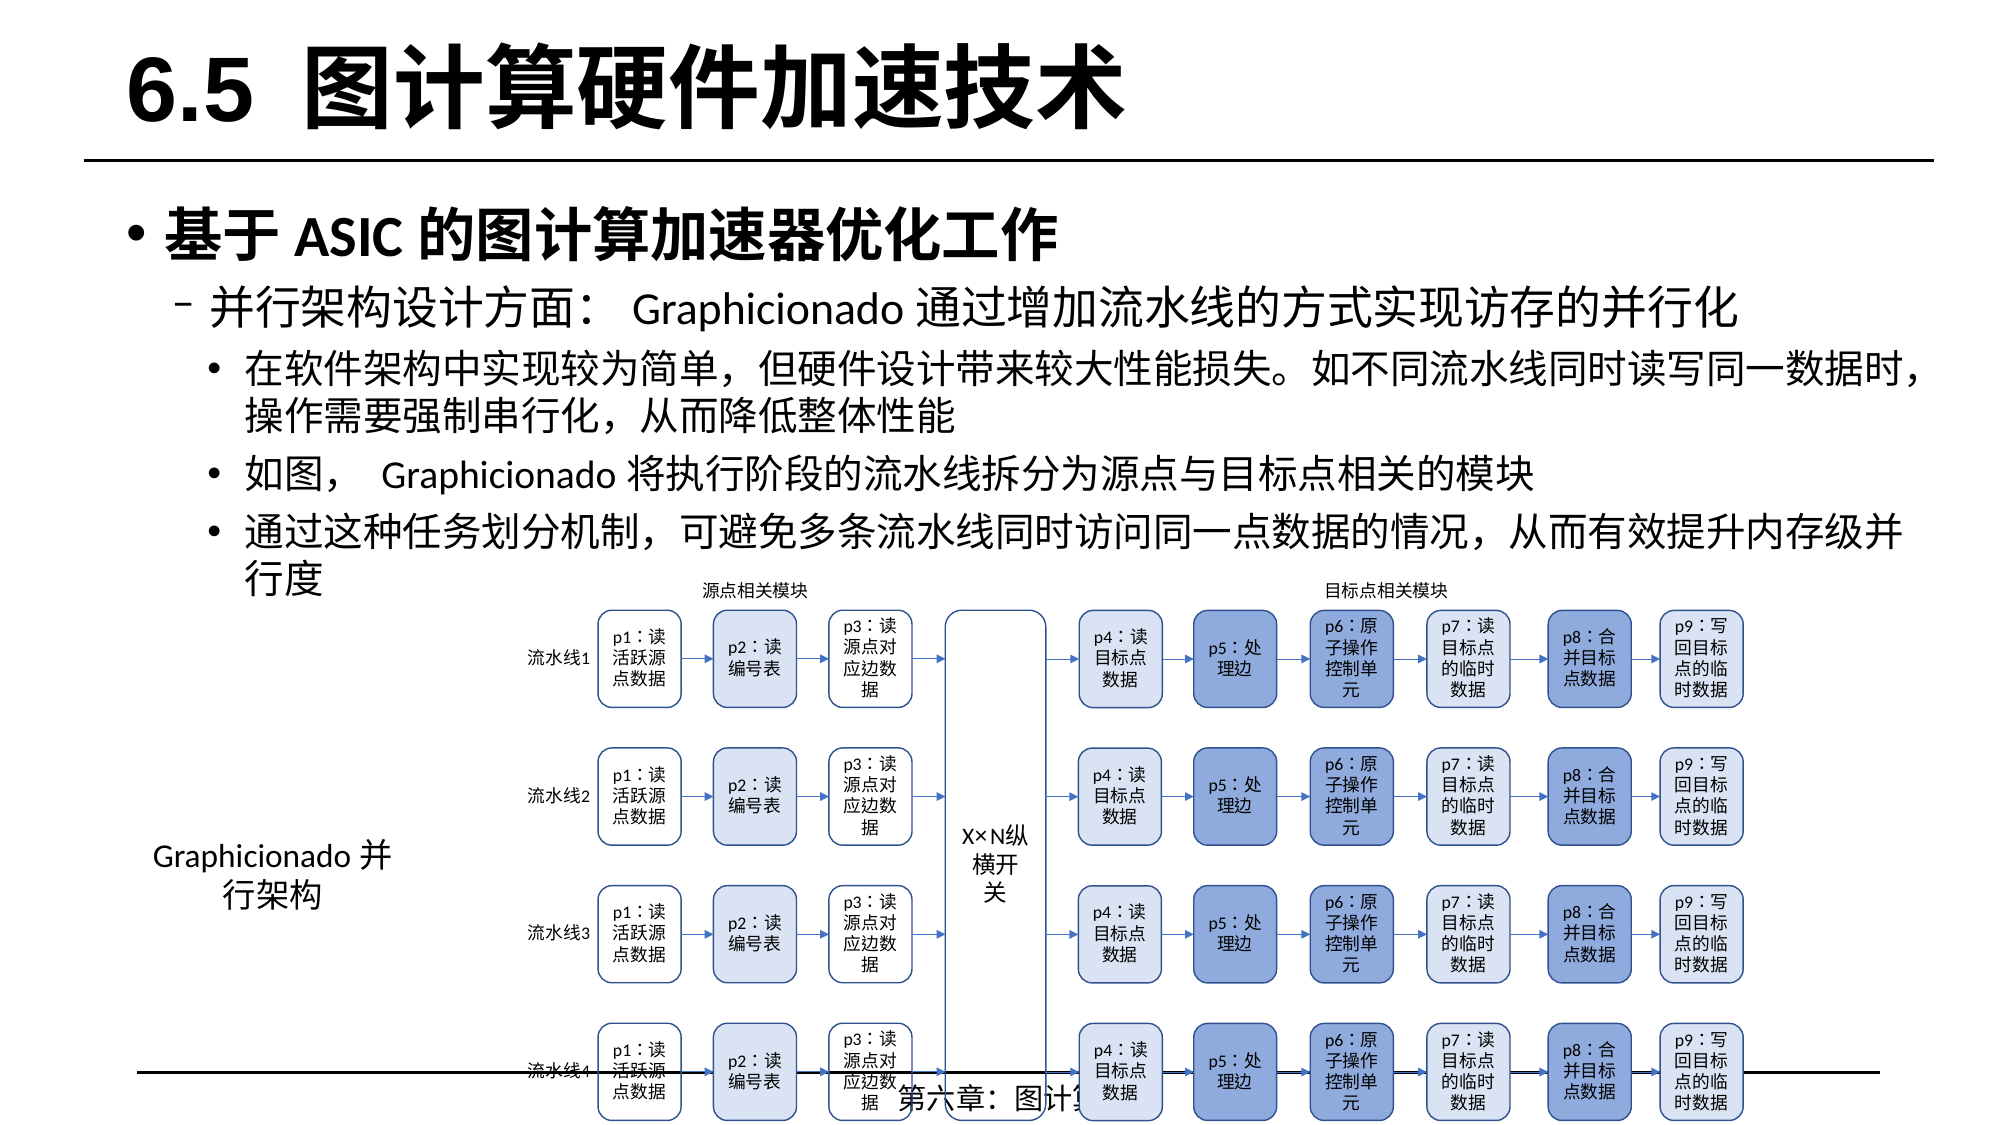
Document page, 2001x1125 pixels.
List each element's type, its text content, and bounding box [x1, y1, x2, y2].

text_box Graphicionado并行架构 [136, 826, 409, 922]
list 基于ASIC的图计算加速器优化工作 并行架构设计方面：Graphicionado通过增加流水线的方式实现访存的并行化 在软件架构中实现较为简单，但硬件设计带来较大性能损失。如不同流水线同时读写同一数据时，操作需要强制串行化，从而降低整体性能 如图， Graphicionado将执行阶段的流水线拆分为源点与目标点相关的模块 通过这种任务划分机制，可避免多条流水线同时访问同一点数据的情况，从而有效提升内存级并行度 [111, 190, 1941, 1014]
title 6.5 图计算硬件加速技术 [111, 22, 1905, 161]
picture [503, 573, 1744, 1125]
